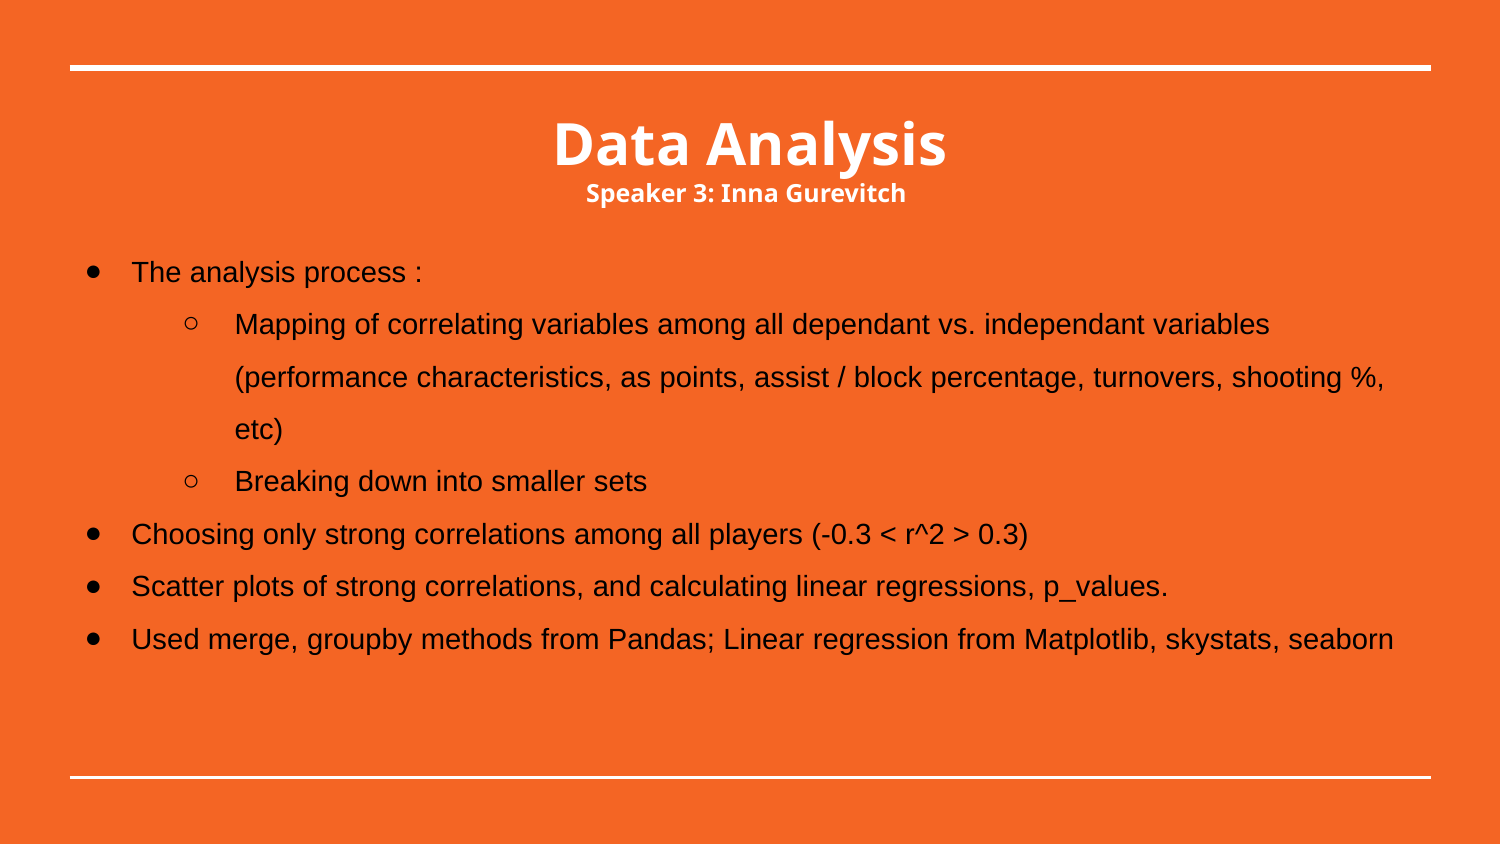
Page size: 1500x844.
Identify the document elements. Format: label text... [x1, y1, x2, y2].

text_box The analysis process : Mapping of correlating variables among all dependant vs. independant variables (performance characteristics, as points, assist / block percentage, turnovers, shooting %, etc) Breaking down into smaller sets Choosing only strong correlations among all players (-0.3 < r^2 > 0.3) Scatter plots of strong correlations, and calculating linear regressions, p_values. Used merge, groupby methods from Pandas; Linear regression from Matplotlib, skystats, seaborn [69, 227, 1431, 663]
title Data Analysis Speaker 3: Inna Gurevitch [69, 86, 1431, 227]
